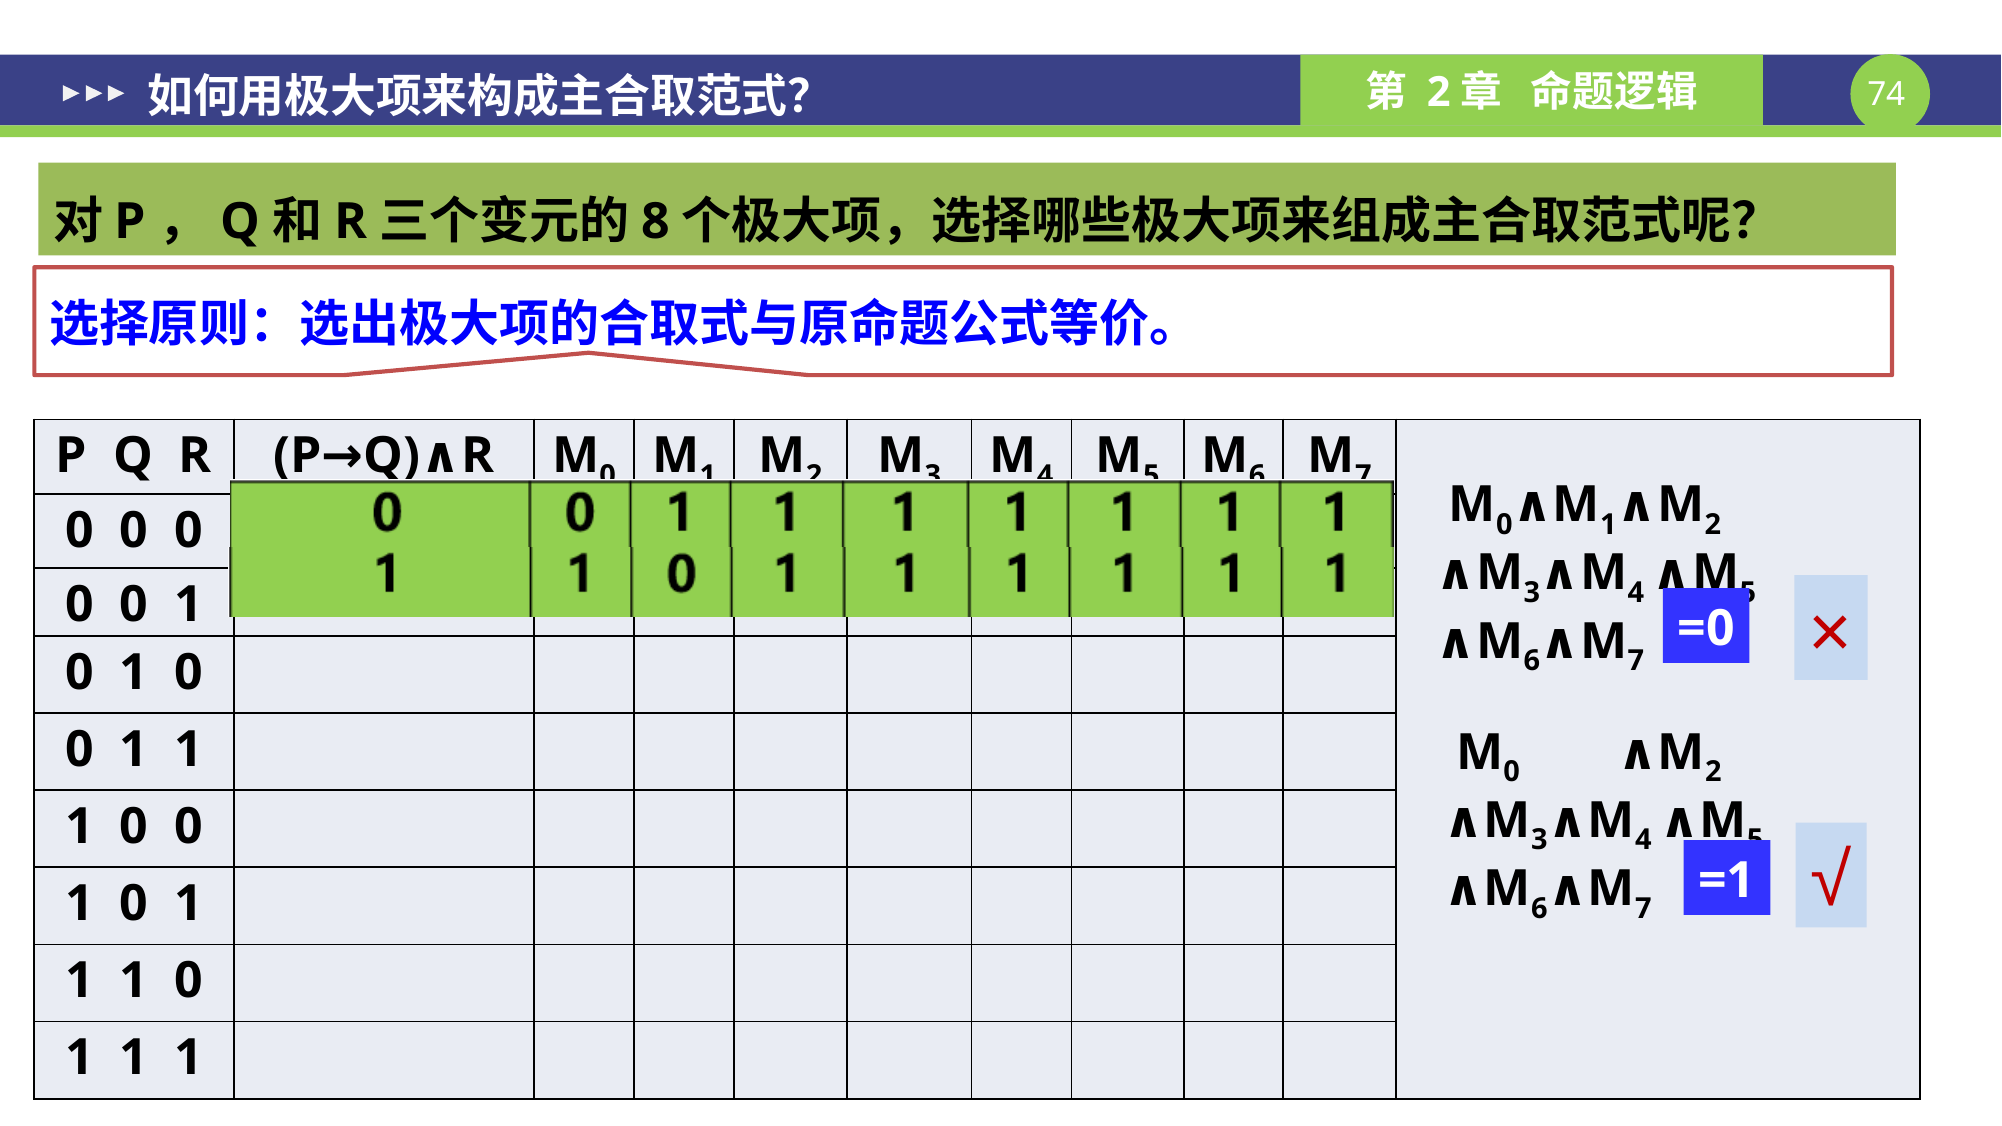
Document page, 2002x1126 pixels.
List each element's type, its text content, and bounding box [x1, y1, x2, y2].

text_box M0∧M1∧M2 ∧M3∧M4 ∧M5 ∧M6∧M7 [1421, 464, 1889, 684]
text_box × [1794, 575, 1868, 680]
text_box 选择原则：选出极大项的合取式与原命题公式等价。 [32, 265, 1895, 378]
text_box =1 [1683, 840, 1771, 915]
picture [228, 478, 1394, 618]
text_box 如何用极大项来构成主合取范式？ [127, 42, 1316, 146]
text_box 对P，Q和R三个变元的8个极大项，选择哪些极大项来组成主合取范式呢？ [38, 162, 1896, 256]
text_box M0 ∧M2 ∧M3∧M4 ∧M5 ∧M6∧M7 [1428, 711, 1897, 932]
text_box =0 [1662, 588, 1750, 663]
text_box √ [1795, 822, 1867, 928]
